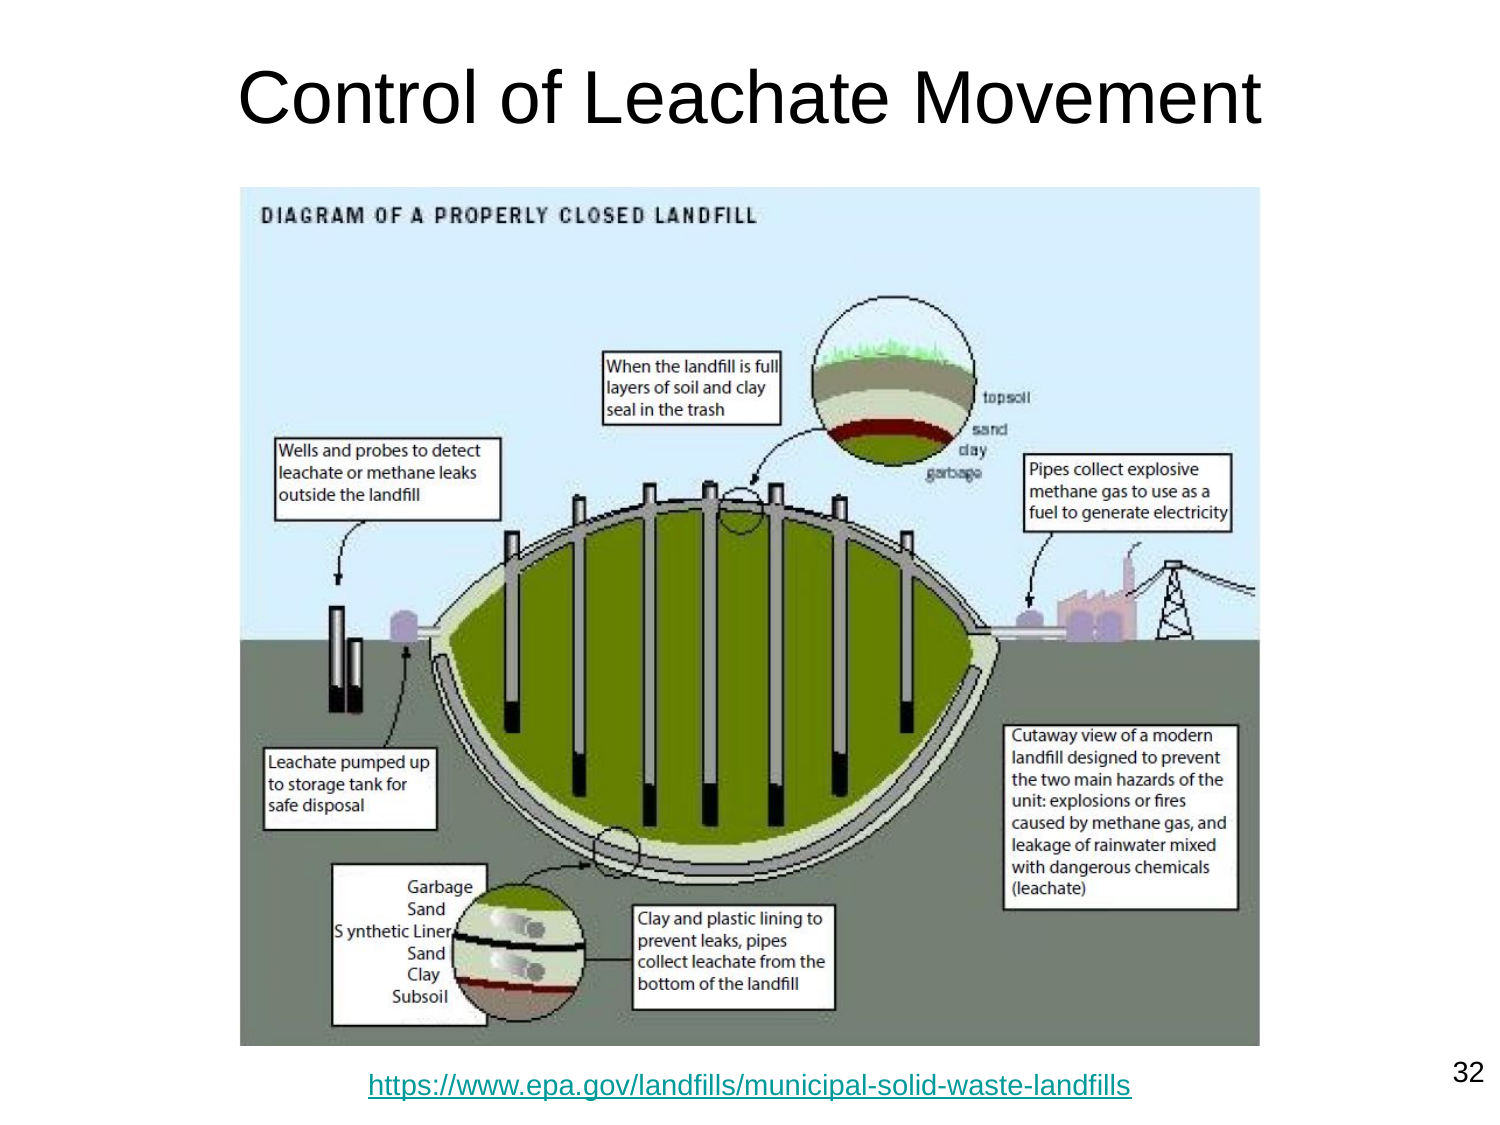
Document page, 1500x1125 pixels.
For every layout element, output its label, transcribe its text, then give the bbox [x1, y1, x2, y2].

picture [239, 187, 1261, 1046]
title Control of Leachate Movement [75, 0, 1425, 188]
slide_number 32 [1149, 1045, 1500, 1124]
text_box https://www.epa.gov/landfills/municipal-solid-waste-landfills [291, 1059, 1209, 1109]
